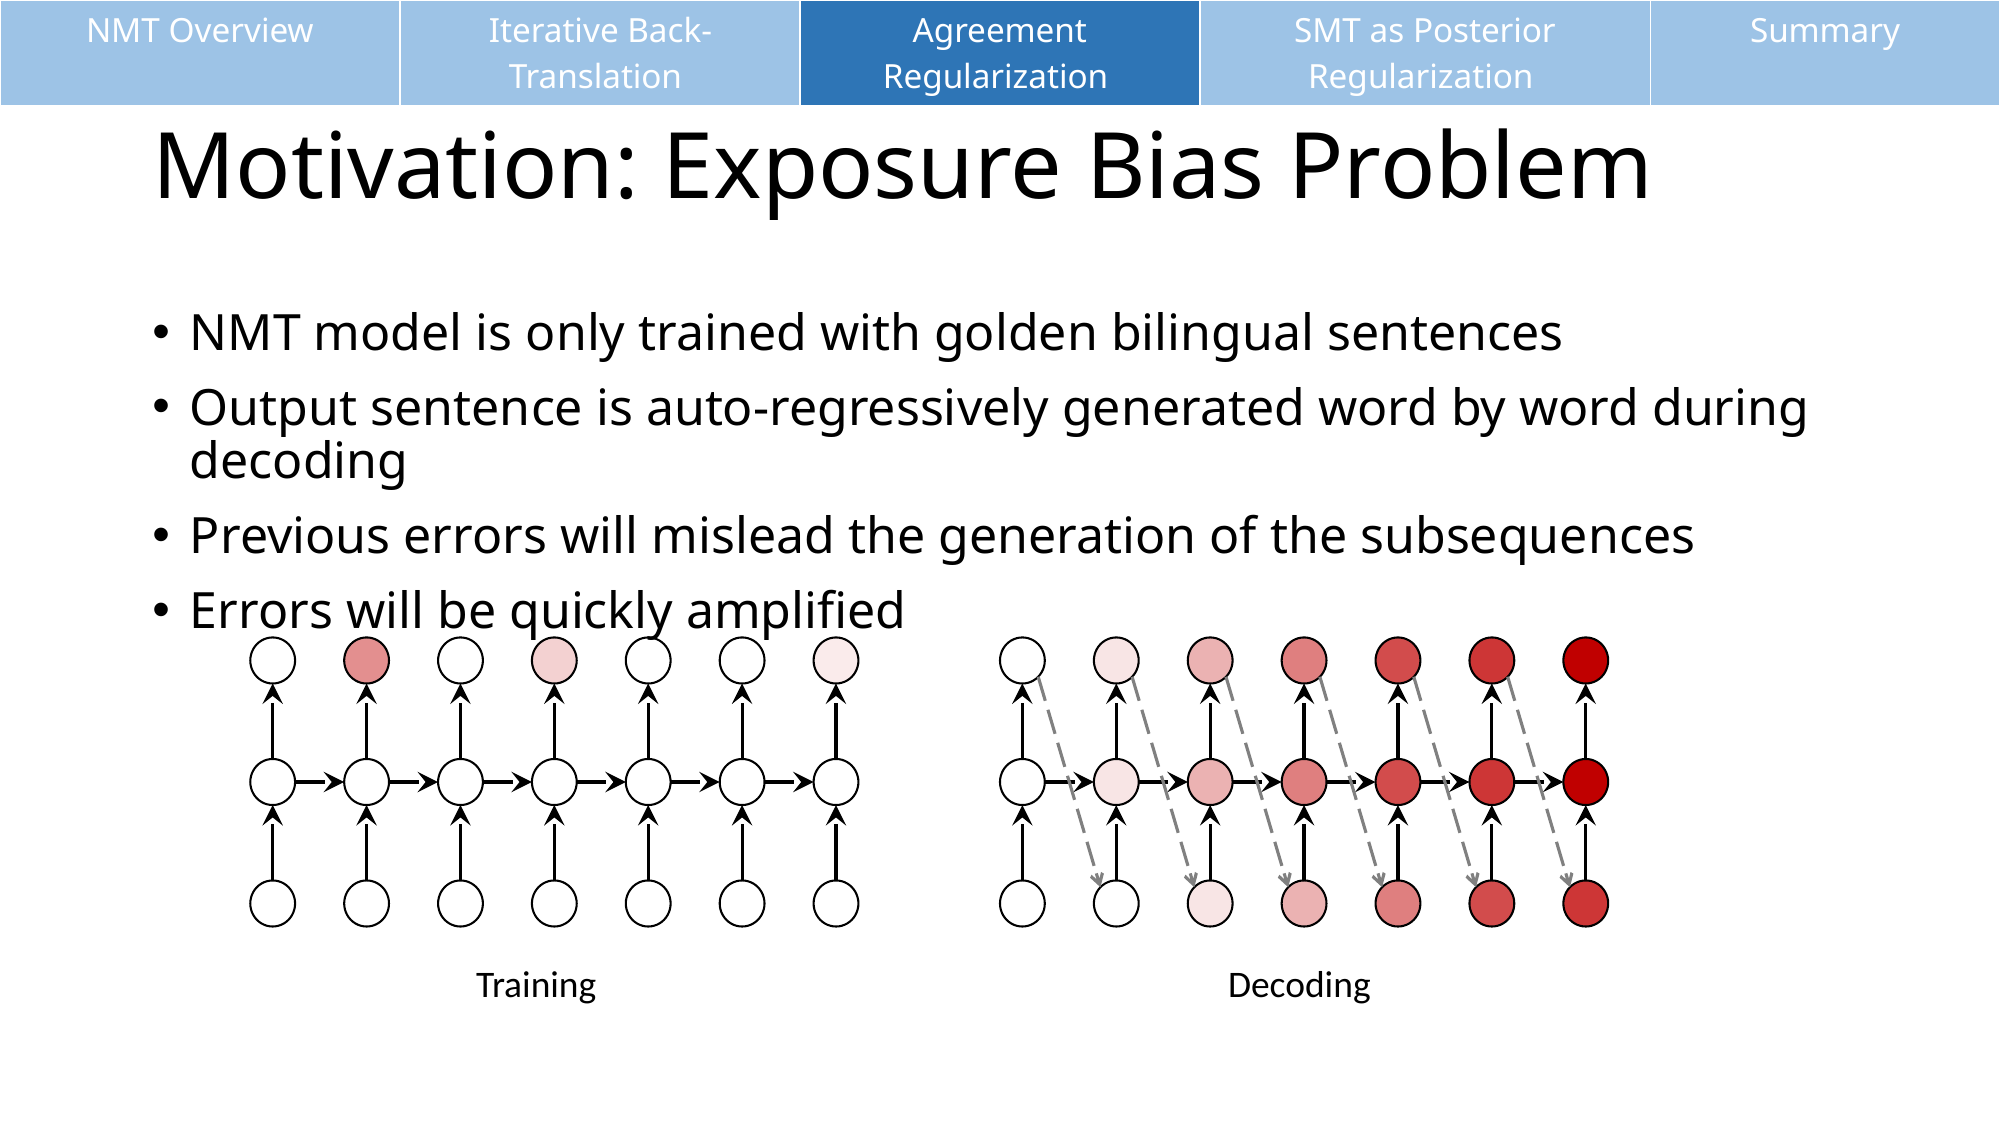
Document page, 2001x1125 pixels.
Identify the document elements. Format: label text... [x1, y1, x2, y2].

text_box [999, 637, 1609, 927]
list NMT model is only trained with golden bilingual sentences Output sentence is auto-regressively generated word by word during decoding Previous errors will mislead the generation of the subsequences Errors will be quickly amplified [137, 299, 1863, 1014]
text_box Decoding [1213, 952, 1386, 1013]
title Motivation: Exposure Bias Problem [137, 106, 1863, 278]
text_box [250, 637, 859, 927]
table_header SMT as Posterior Regularization [1201, 1, 1650, 105]
table_header NMT Overview [1, 1, 399, 105]
table_header Agreement Regularization [801, 1, 1199, 105]
table_header Iterative Back-Translation [401, 1, 799, 105]
text_box Training [461, 952, 612, 1013]
table_header Summary [1651, 1, 1999, 105]
